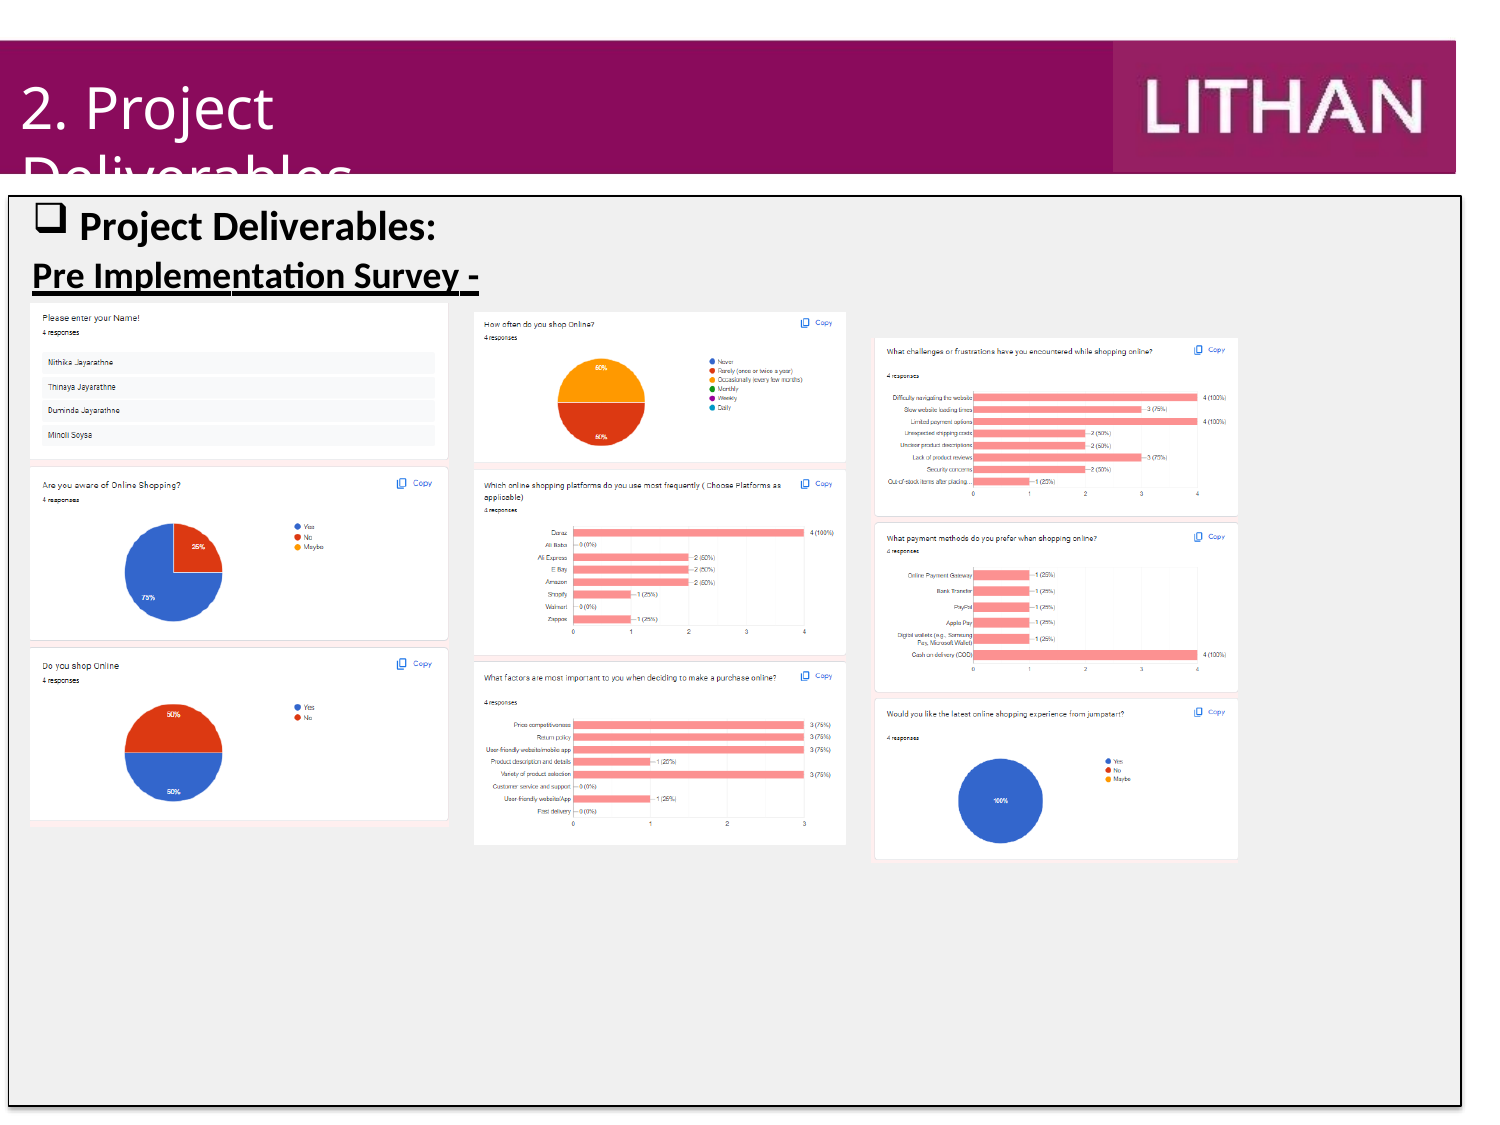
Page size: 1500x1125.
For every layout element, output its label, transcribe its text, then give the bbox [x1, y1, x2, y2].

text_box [1, 194, 1467, 1116]
picture [0, 37, 1457, 178]
picture [30, 303, 449, 828]
picture [474, 312, 846, 845]
picture [871, 338, 1238, 863]
title 2. Project Deliverables [18, 68, 606, 194]
